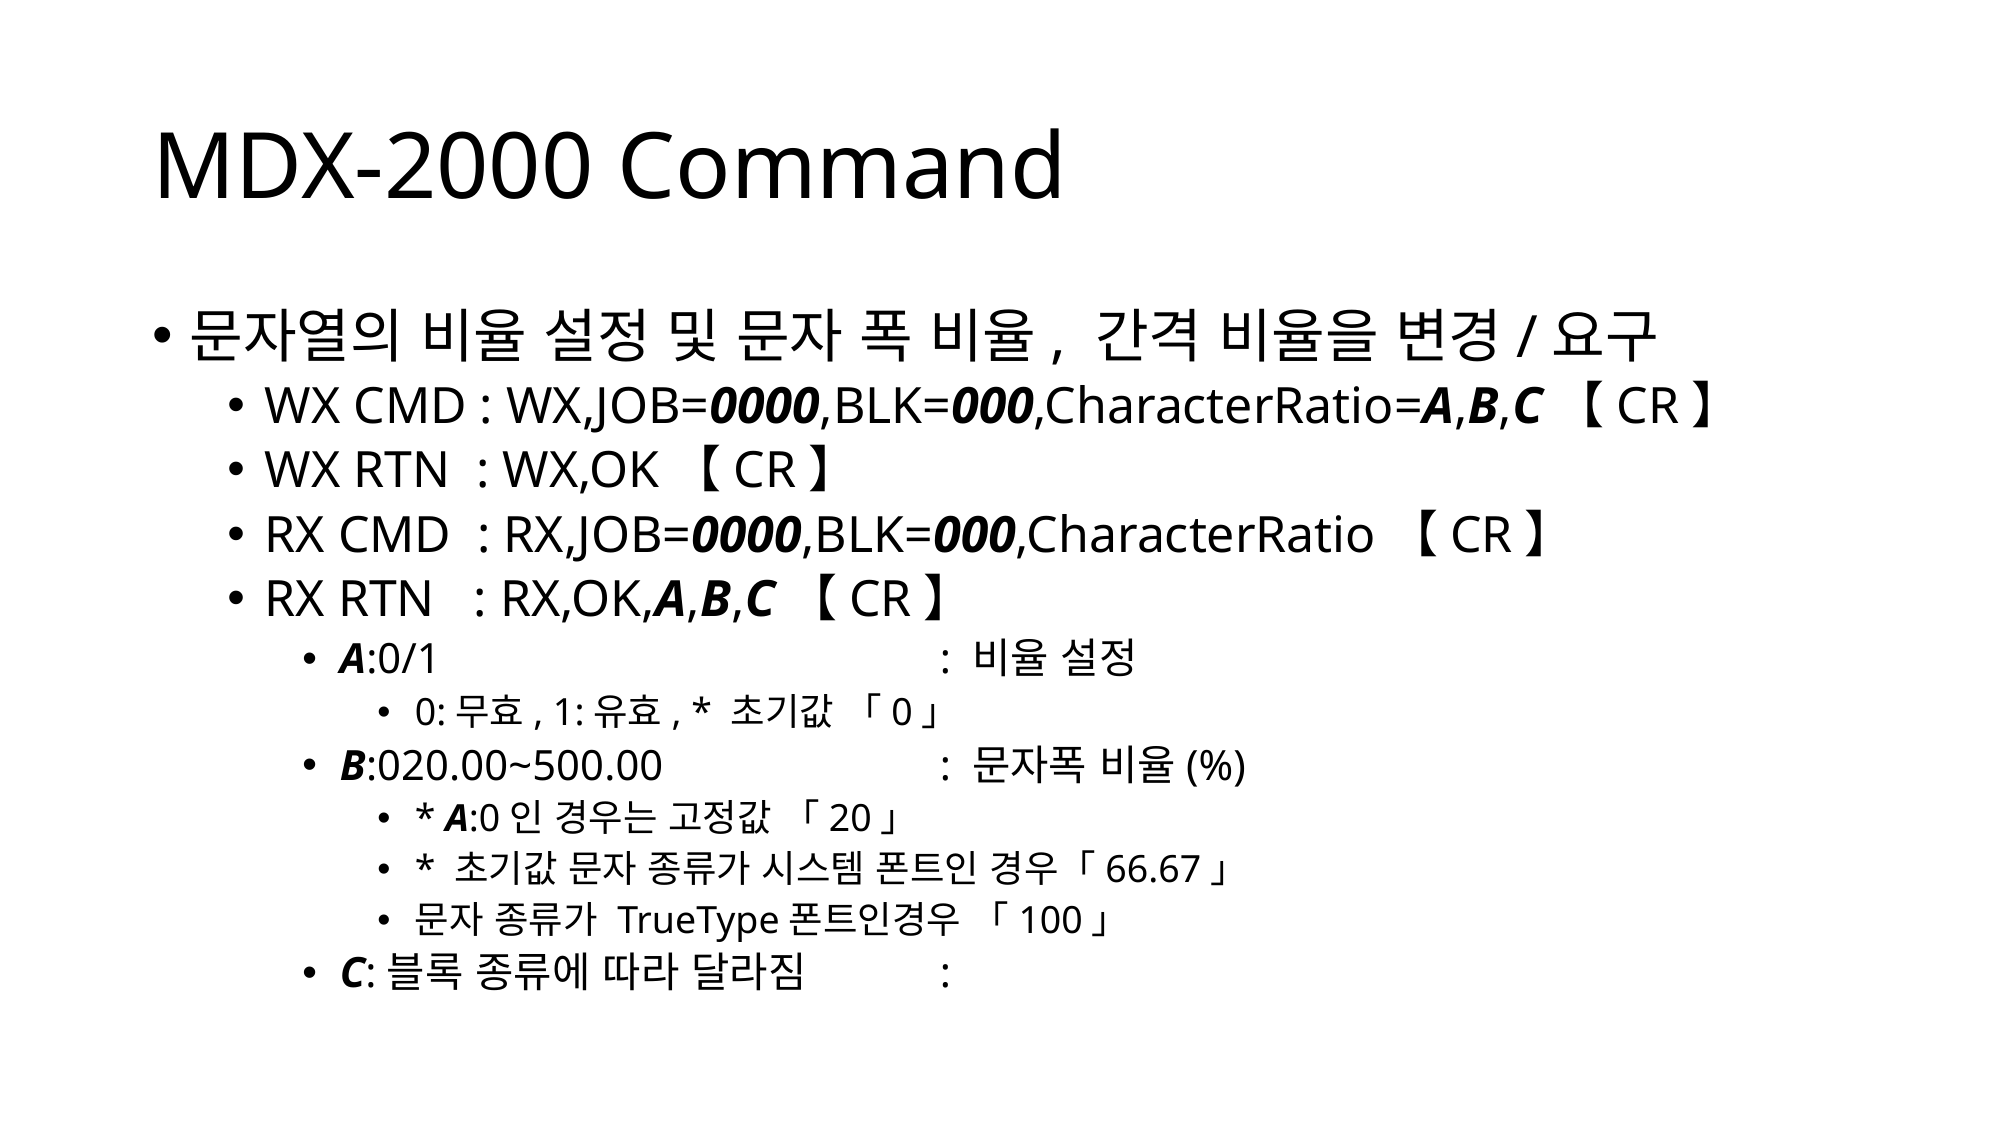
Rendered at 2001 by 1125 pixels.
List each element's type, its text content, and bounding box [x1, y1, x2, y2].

list 문자열의 비율 설정 및 문자 폭 비율, 간격 비율을 변경/요구 WX CMD : WX,JOB=0000,BLK=000,CharacterRatio=A,B,C【CR】 WX RTN : WX,OK【CR】 RX CMD : RX,JOB=0000,BLK=000,CharacterRatio【CR】 RX RTN : RX,OK,A,B,C【CR】 A:0/1 : 비율 설정 0:무효, 1:유효, * 초기값 「0」 B:020.00~500.00 : 문자폭 비율(%) * A:0인 경우는 고정값 「20」 * 초기값 문자 종류가 시스템 폰트인 경우「66.67」 문자 종류가 TrueType폰트인경우 「100」 C:블록 종류에 따라 달라짐 : [137, 299, 1863, 1014]
title MDX-2000 Command [137, 59, 1863, 278]
